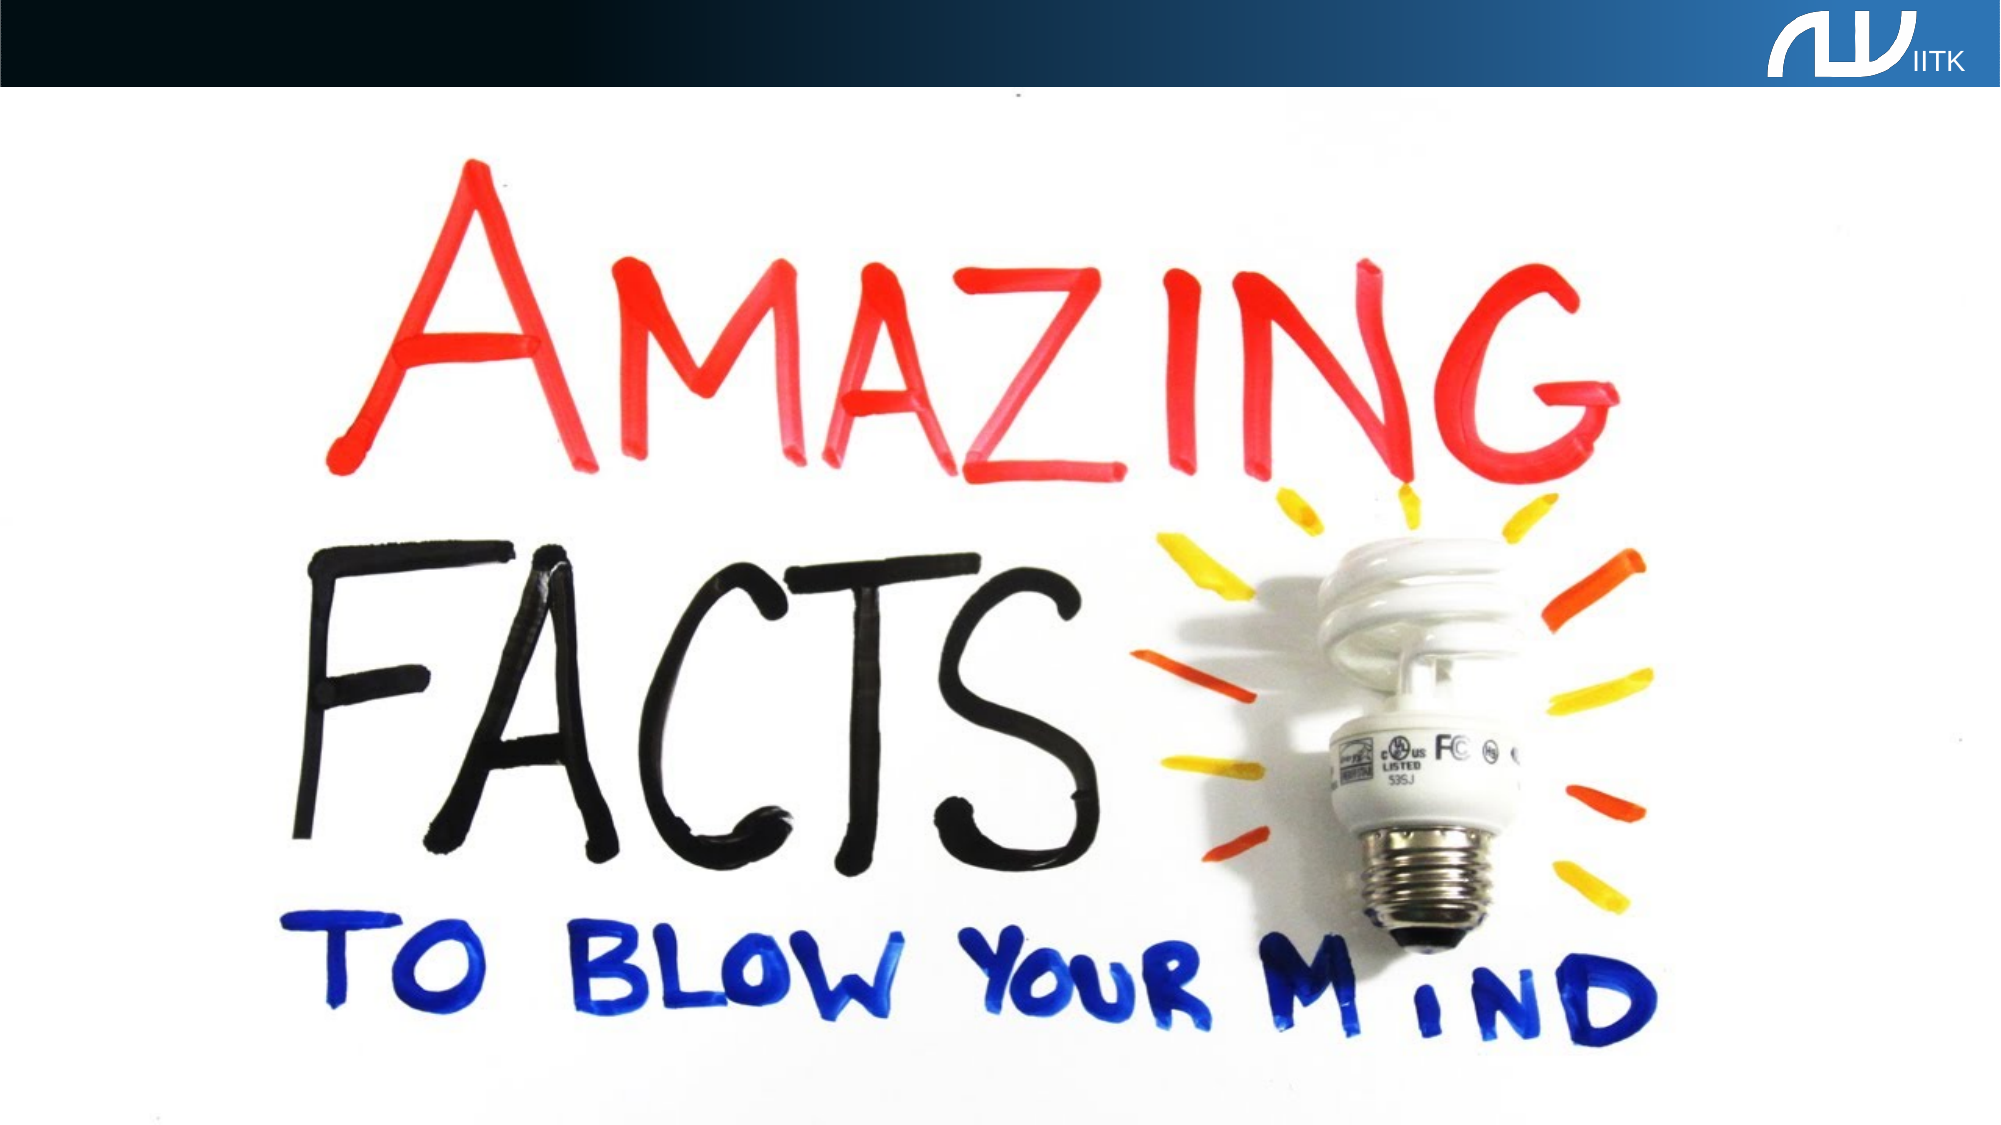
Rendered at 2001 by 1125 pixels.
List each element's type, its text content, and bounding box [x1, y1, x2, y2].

text_box IITK [1909, 40, 1968, 80]
picture [0, 87, 2000, 1125]
text_box [0, 0, 2000, 86]
text_box [1765, 8, 1919, 79]
